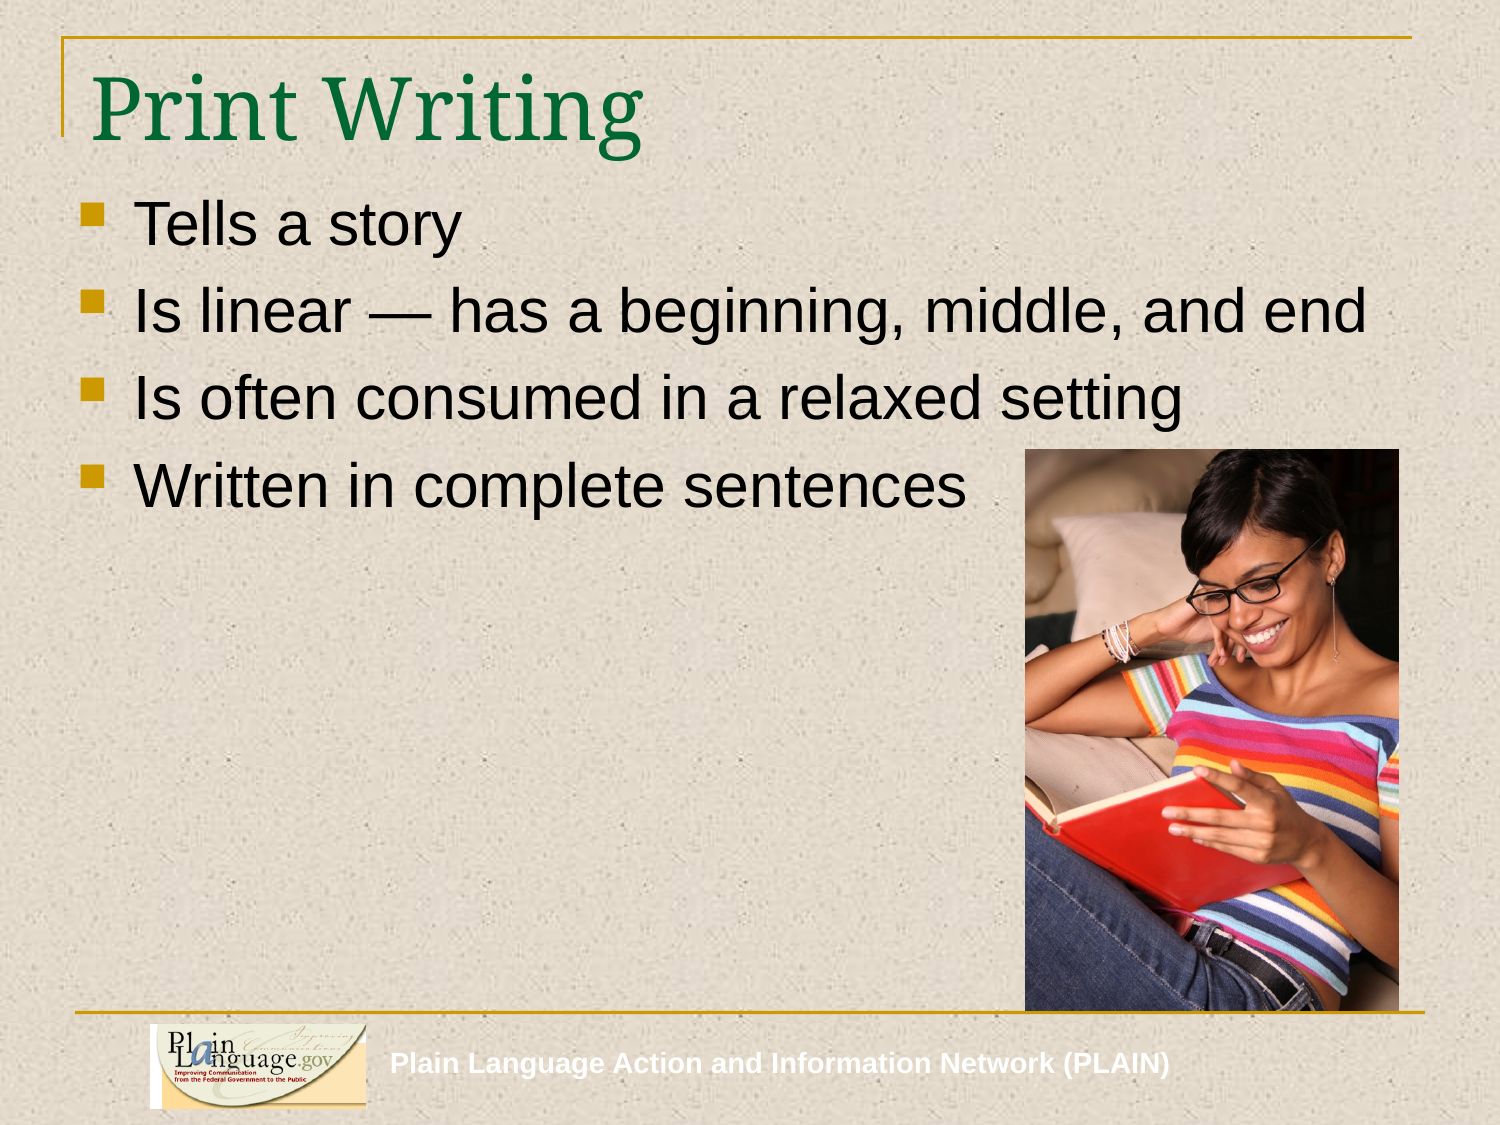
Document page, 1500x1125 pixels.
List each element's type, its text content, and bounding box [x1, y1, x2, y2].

title Print Writing [74, 45, 1426, 233]
list Tells a story Is linear — has a beginning, middle, and end Is often consumed in a relaxed setting Written in complete sentences [62, 174, 1413, 919]
picture [0, 0, 1500, 1125]
